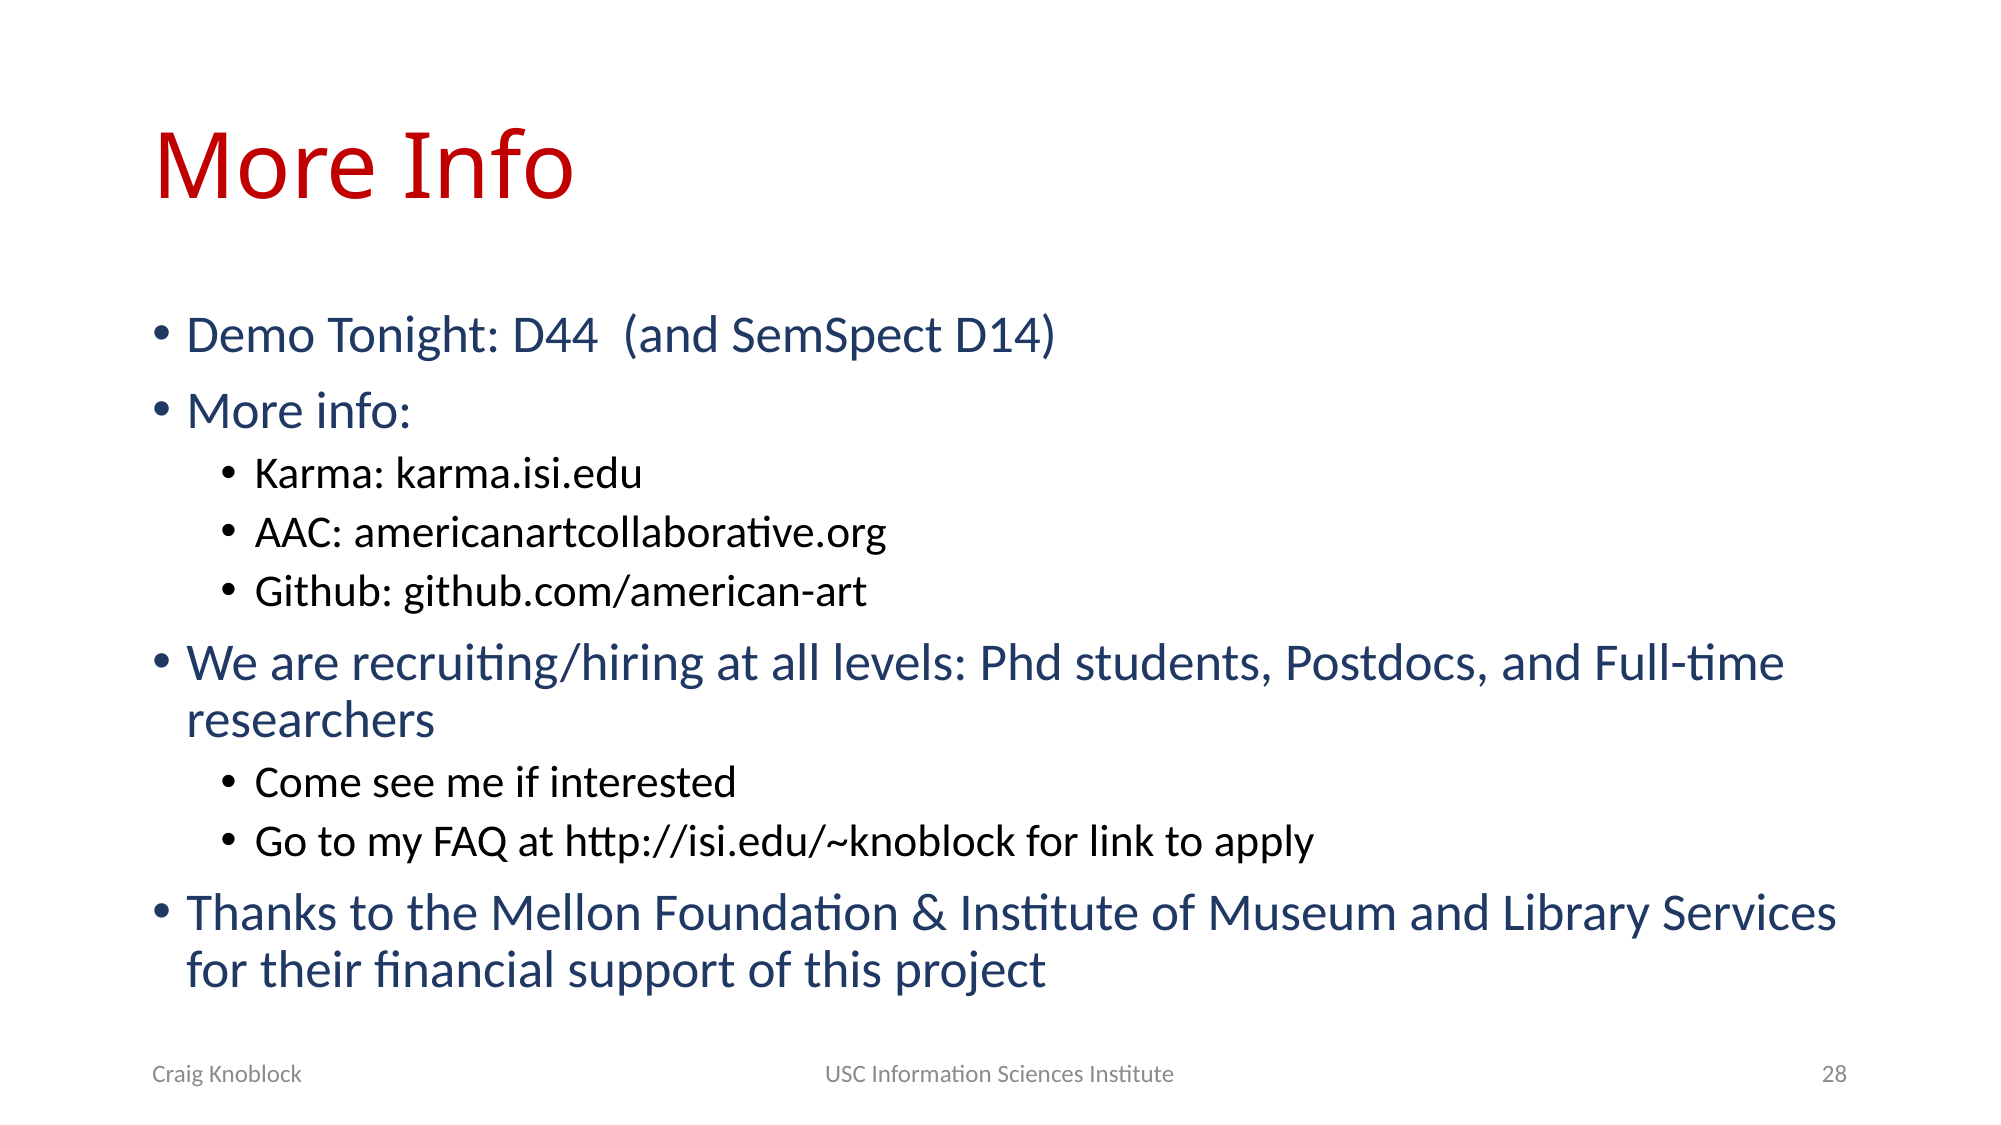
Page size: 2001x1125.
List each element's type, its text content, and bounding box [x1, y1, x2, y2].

footer USC Information Sciences Institute [662, 1042, 1338, 1103]
slide_number Craig Knoblock [137, 1042, 588, 1103]
slide_number 28 [1412, 1042, 1863, 1103]
list Demo Tonight: D44 (and SemSpect D14) More info: Karma: karma.isi.edu AAC: americanartcollaborative.org Github: github.com/american-art We are recruiting/hiring at all levels: Phd students, Postdocs, and Full-time researchers Come see me if interested Go to my FAQ at http://isi.edu/~knoblock for link to apply Thanks to the Mellon Foundation & Institute of Museum and Library Services for their financial support of this project [137, 299, 1863, 1014]
title More Info [137, 59, 1863, 278]
